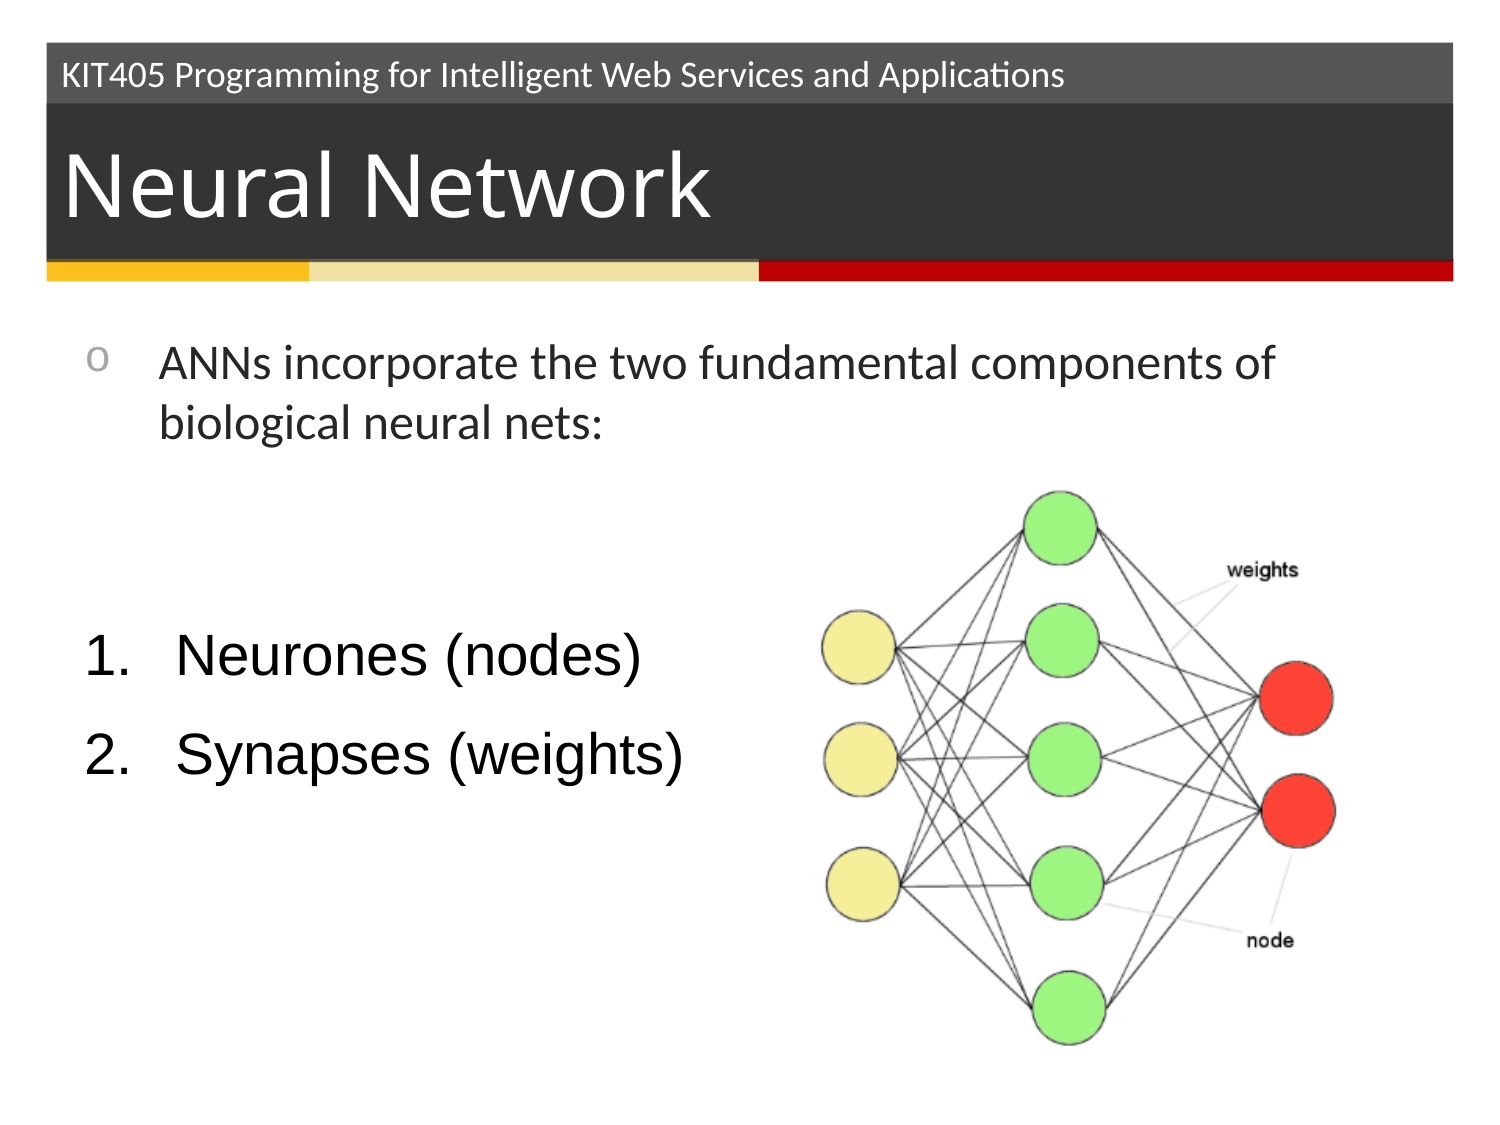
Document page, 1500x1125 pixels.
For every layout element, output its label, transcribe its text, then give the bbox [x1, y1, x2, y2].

picture [756, 459, 1420, 1073]
text_box Neurones (nodes) Synapses (weights) [69, 609, 720, 794]
text_box ANNs incorporate the two fundamental components of biological neural nets: [69, 322, 1345, 510]
title Neural Network [46, 103, 1454, 263]
